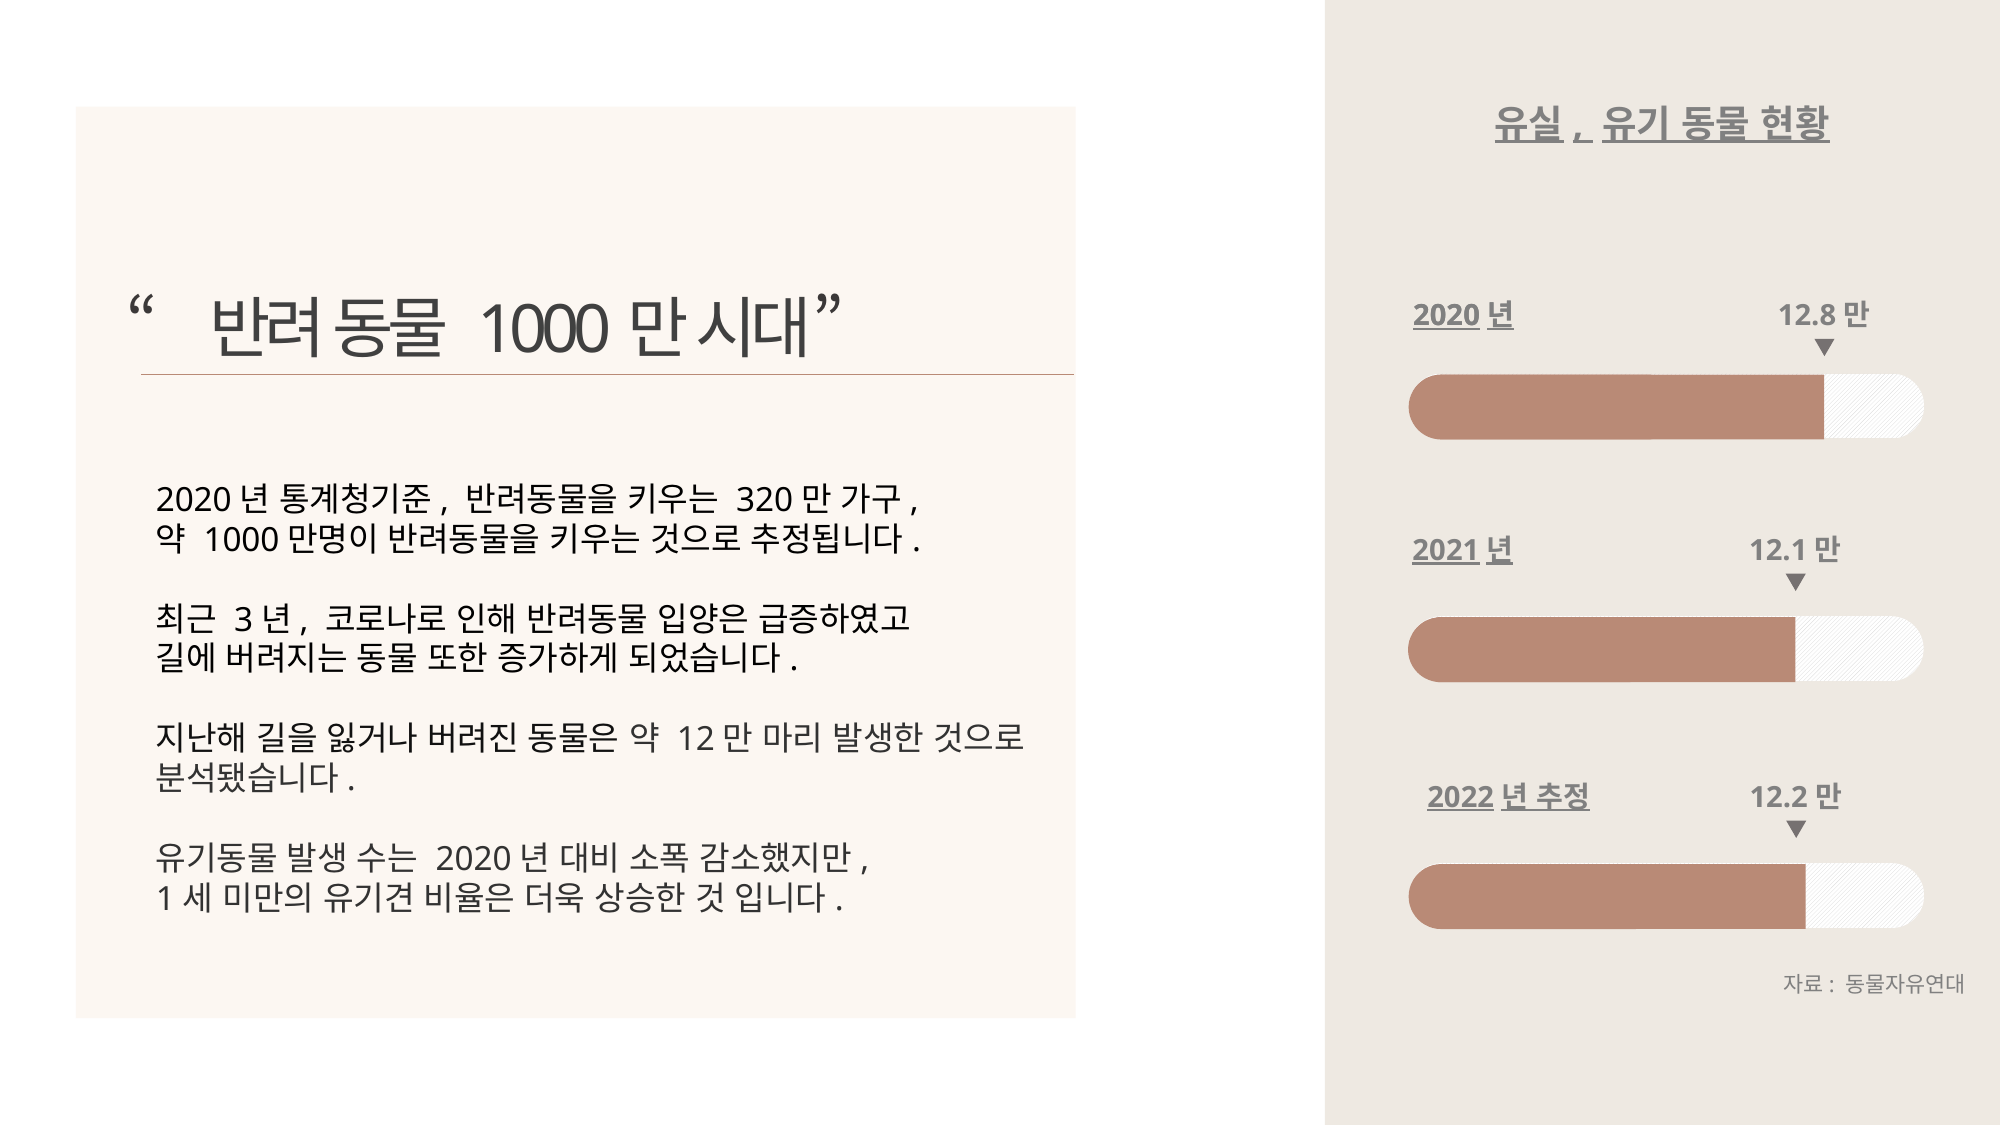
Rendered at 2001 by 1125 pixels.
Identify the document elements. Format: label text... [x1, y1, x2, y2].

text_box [1408, 374, 1825, 440]
text_box [1783, 572, 1808, 594]
text_box [1784, 819, 1809, 840]
text_box 유실, 유기 동물 현황 [1479, 92, 1845, 152]
text_box [1431, 372, 1926, 440]
text_box [1430, 862, 1926, 930]
text_box 2021년 [1397, 523, 1529, 574]
text_box 자료: 동물자유연대 [1768, 963, 1981, 1005]
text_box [75, 106, 1076, 1019]
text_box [1408, 617, 1796, 683]
text_box 12.2만 [1734, 770, 1857, 821]
text_box [1812, 337, 1837, 359]
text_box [1408, 864, 1806, 930]
text_box 2022년 추정 [1412, 770, 1606, 821]
text_box [1430, 615, 1925, 683]
text_box 12.1만 [1734, 523, 1857, 574]
text_box [1324, 0, 2000, 1125]
text_box 12.8만 [1763, 288, 1886, 339]
text_box 2020년 [1398, 288, 1529, 339]
